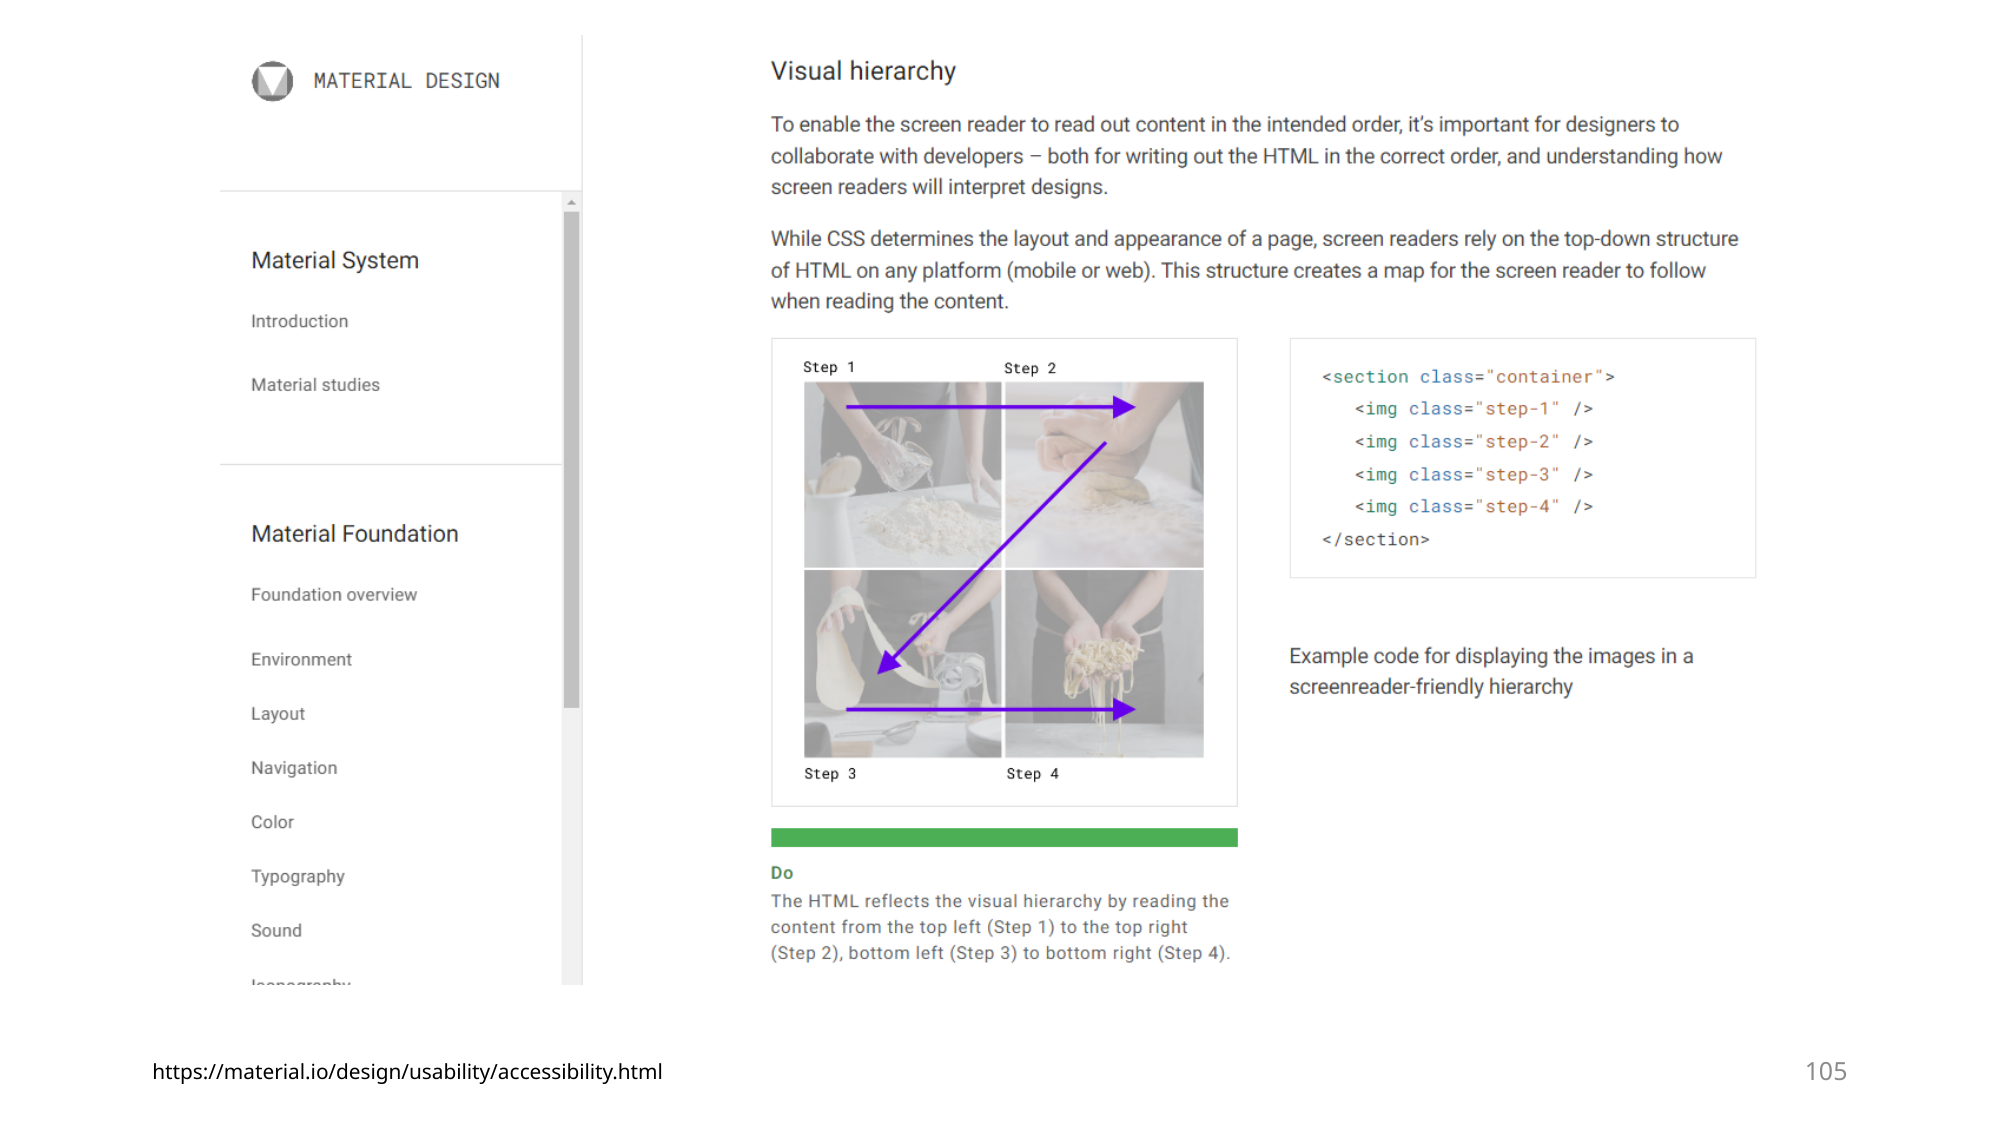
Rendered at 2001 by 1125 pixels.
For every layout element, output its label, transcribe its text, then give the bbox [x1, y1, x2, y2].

slide_number 105 [1412, 1042, 1863, 1103]
picture [220, 35, 1780, 985]
list https://material.io/design/usability/accessibility.html [137, 1042, 1393, 1103]
